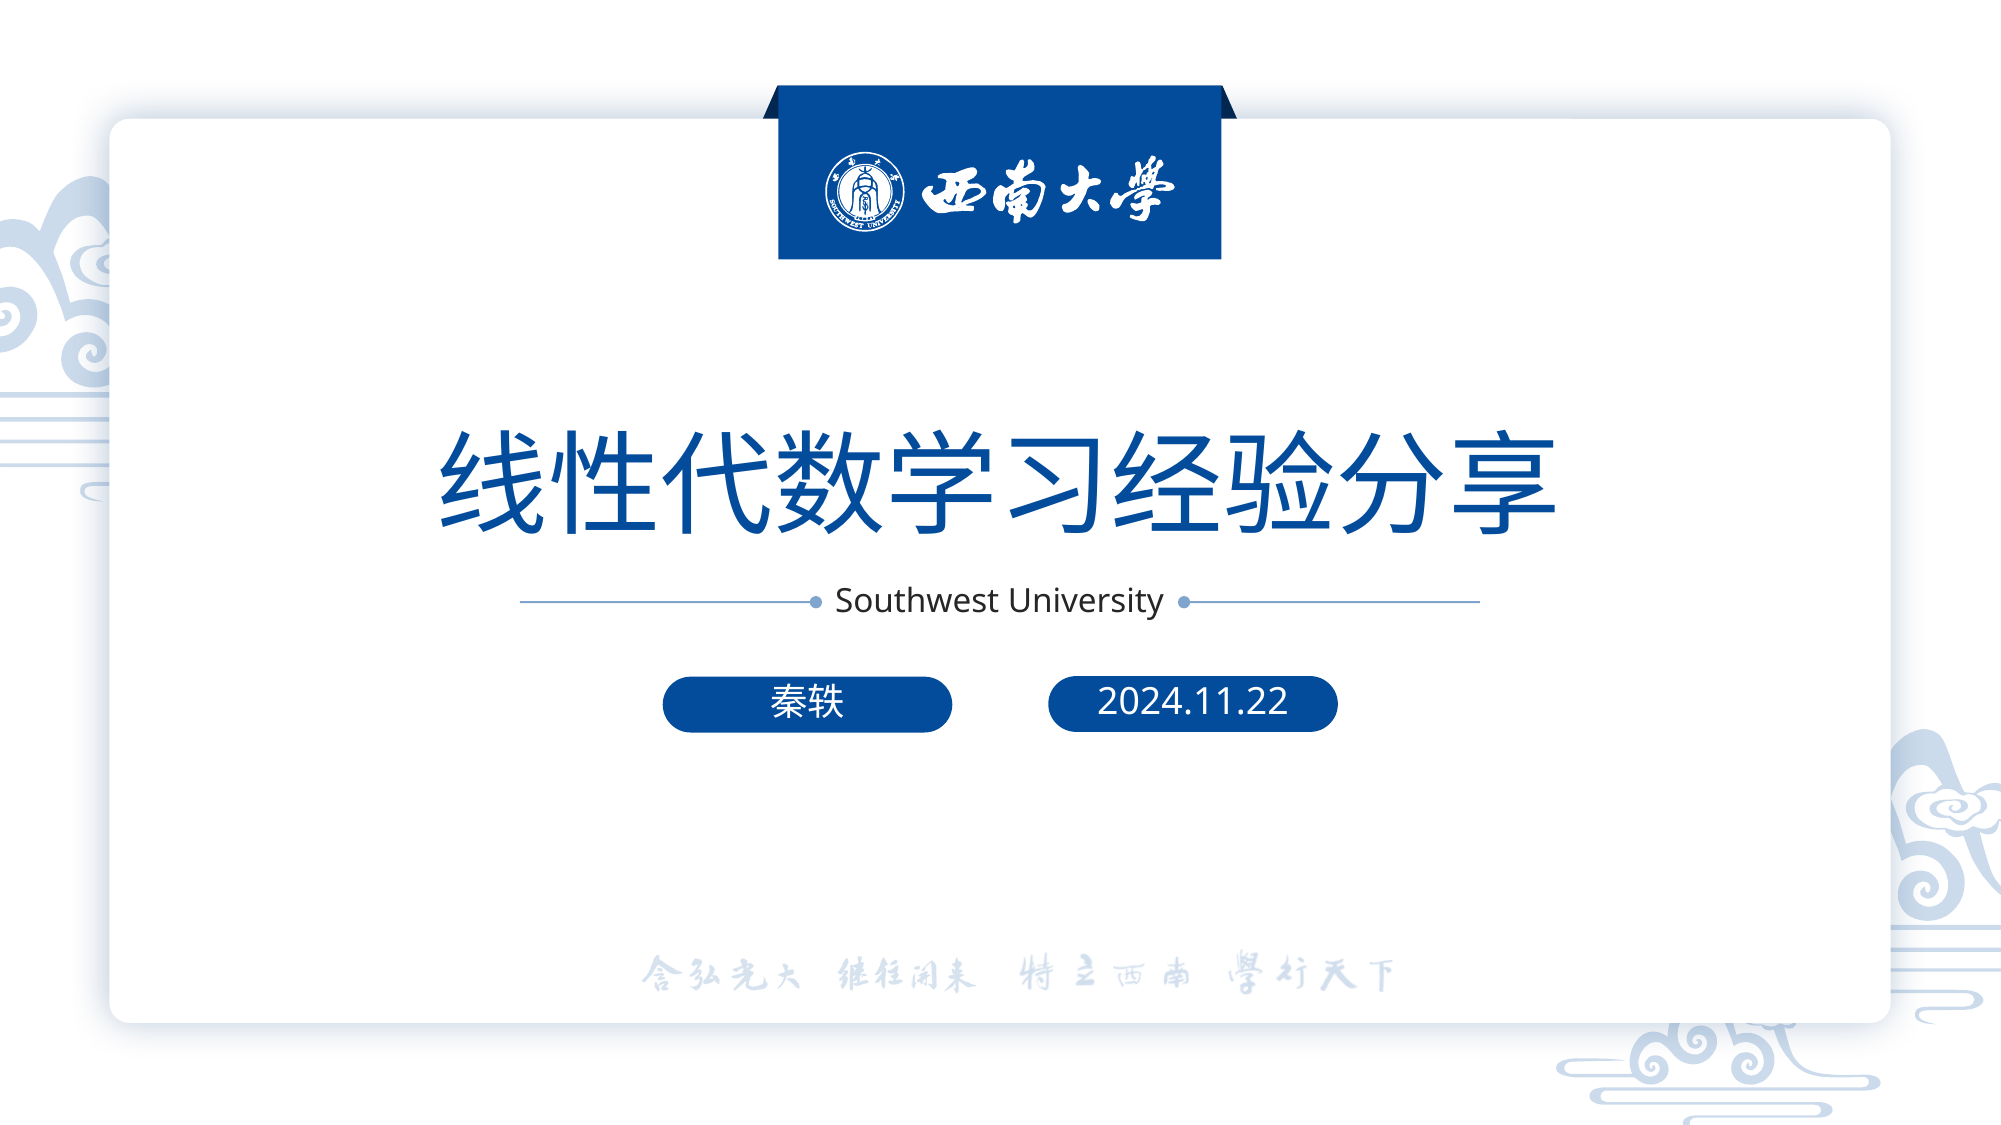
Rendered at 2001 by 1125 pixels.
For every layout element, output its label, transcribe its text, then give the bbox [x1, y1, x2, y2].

text_box [877, 579, 1545, 640]
list 秦轶 [676, 675, 939, 734]
title 线性代数学习经验分享 [137, 420, 1863, 558]
list 2024.11.22 [1061, 674, 1325, 732]
